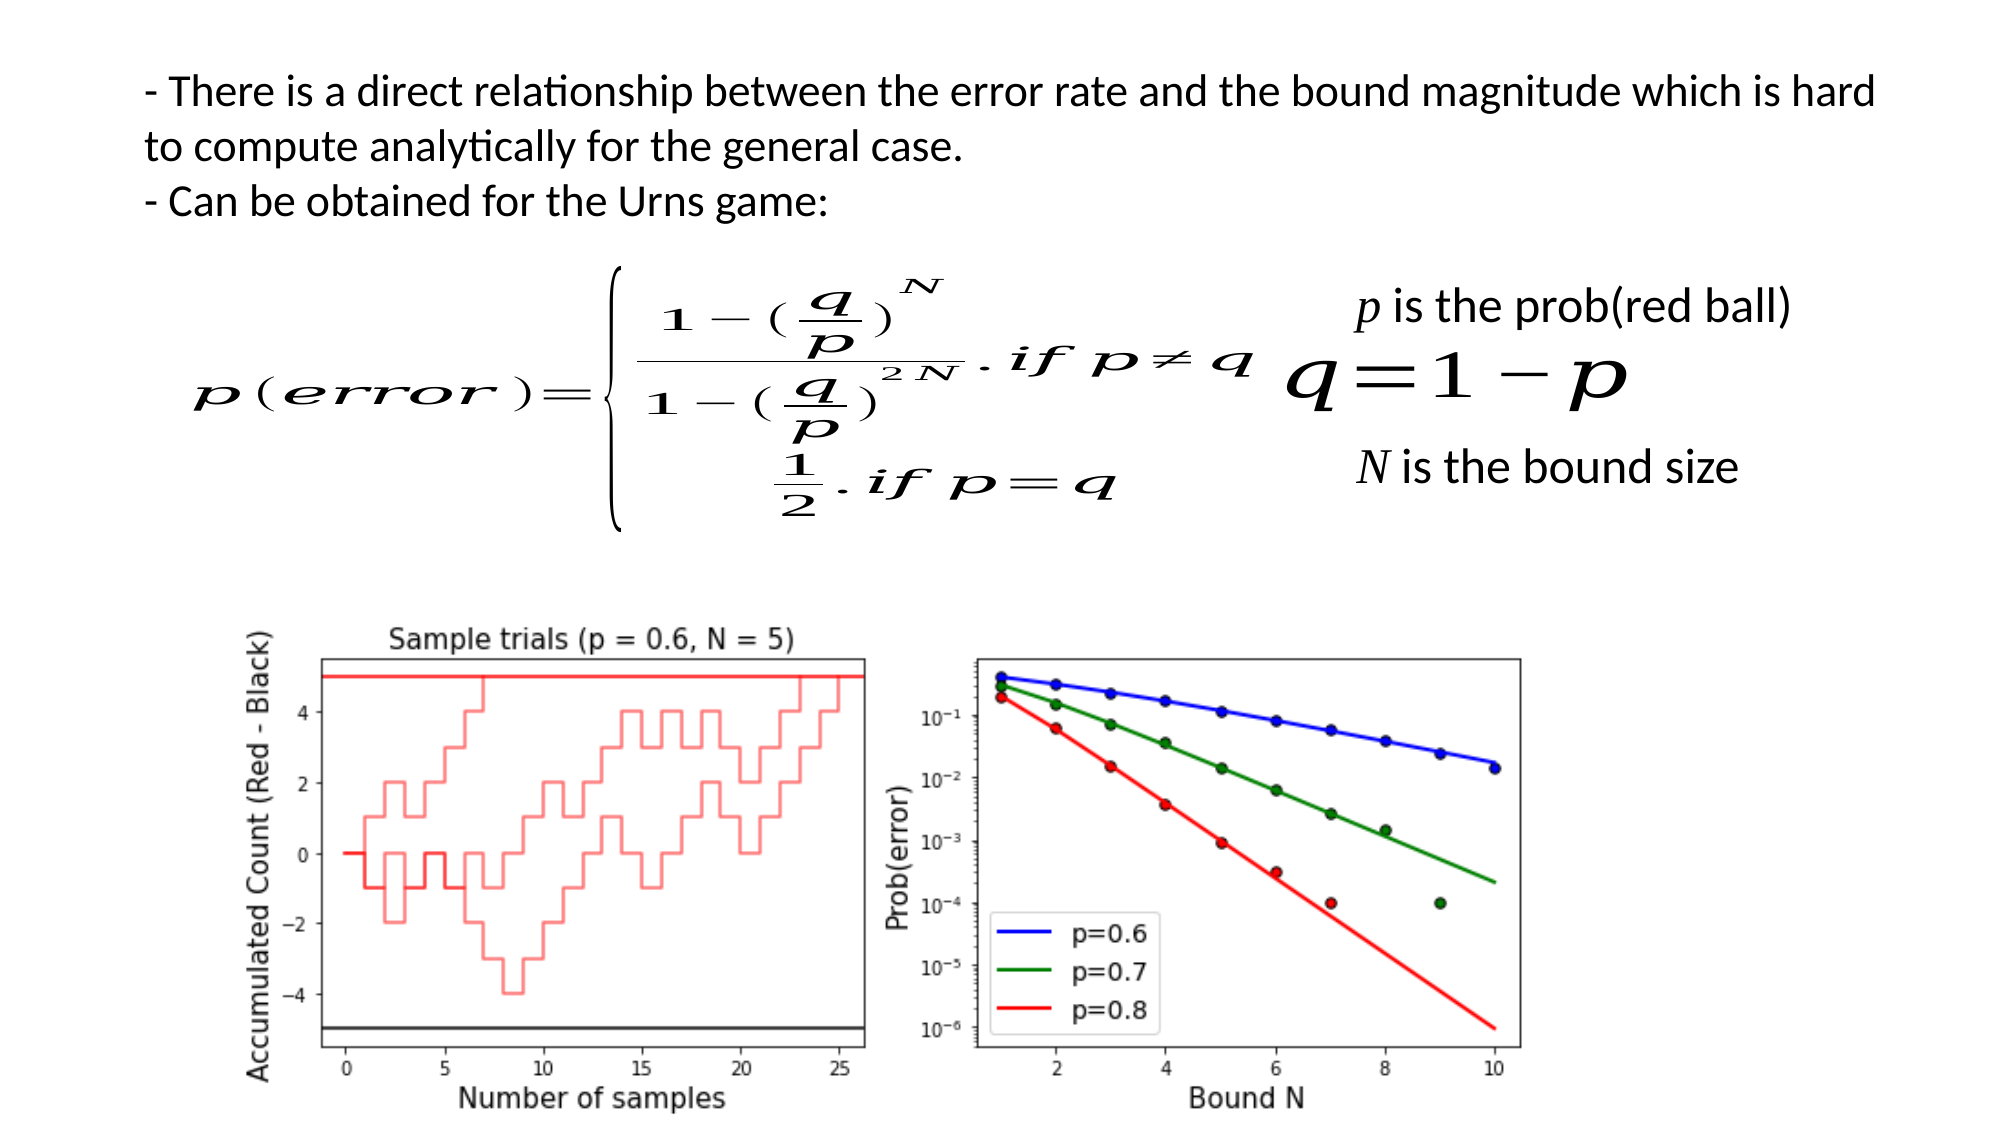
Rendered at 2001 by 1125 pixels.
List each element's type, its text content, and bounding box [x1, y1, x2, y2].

picture [234, 615, 1531, 1125]
text_box - There is a direct relationship between the error rate and the bound magnitude which is hard to compute analytically for the general case. - Can be obtained for the Urns game: [129, 53, 1926, 234]
text_box p is the prob(red ball) [1341, 264, 1879, 340]
text_box N is the bound size [1341, 425, 1879, 501]
